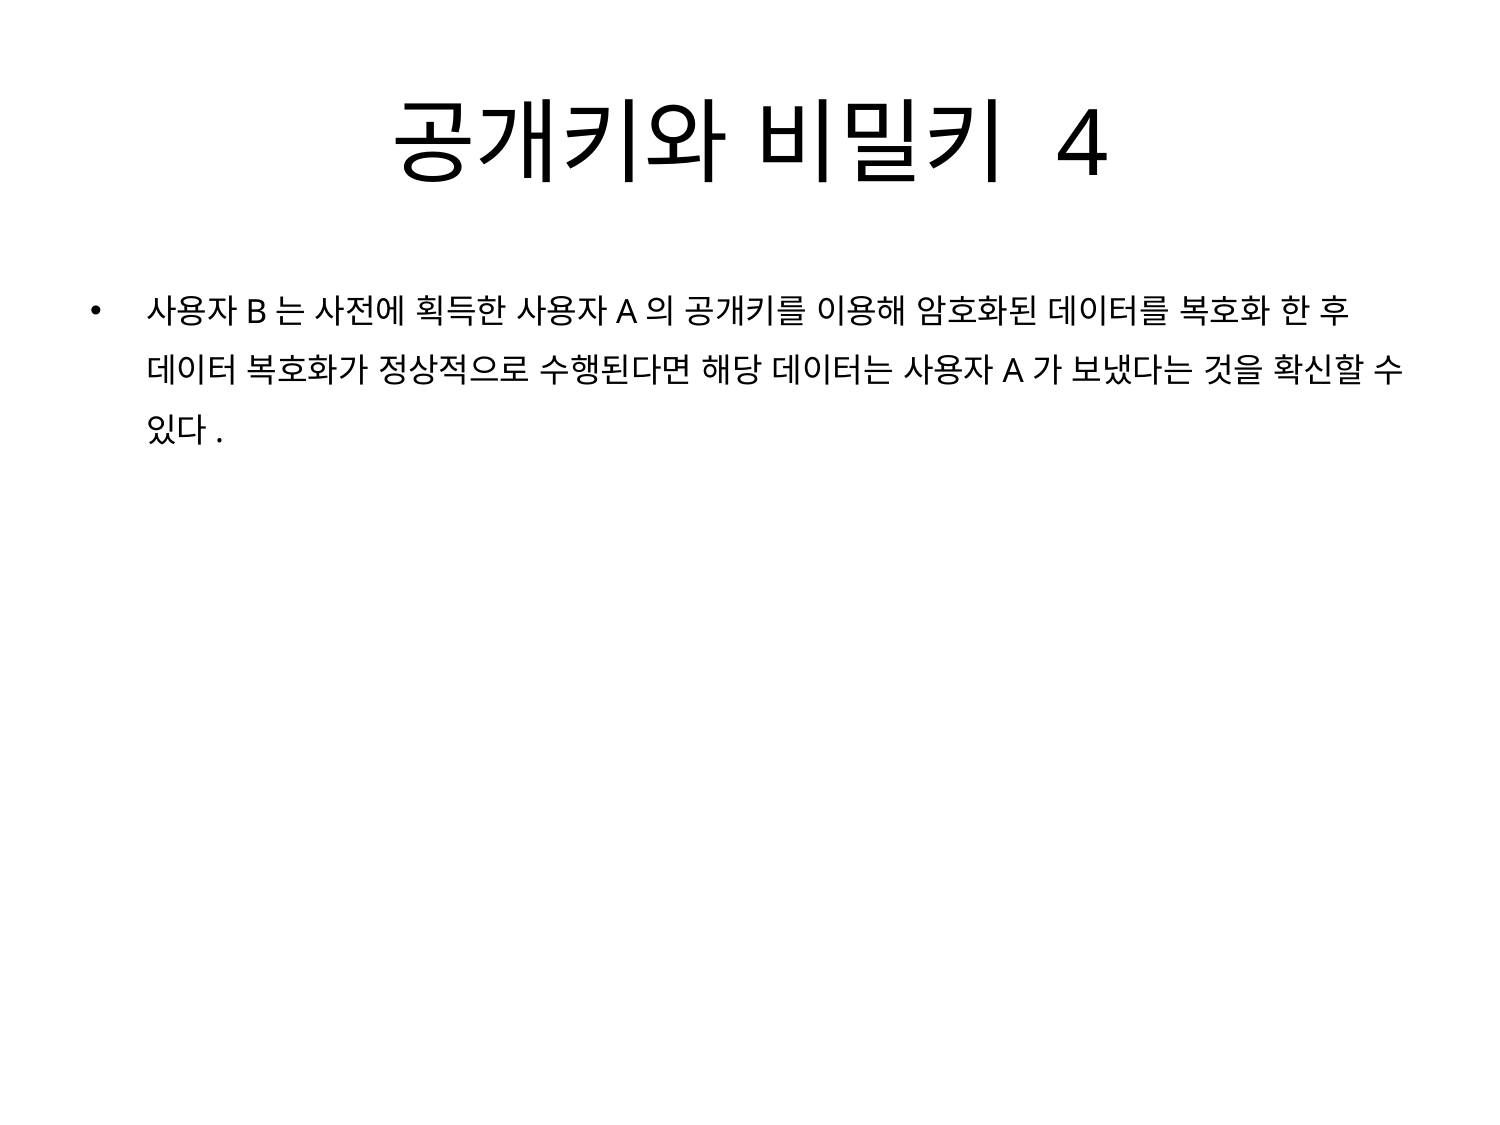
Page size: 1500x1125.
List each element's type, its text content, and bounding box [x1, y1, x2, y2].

list 사용자B는 사전에 획득한 사용자A의 공개키를 이용해 암호화된 데이터를 복호화 한 후 데이터 복호화가 정상적으로 수행된다면 해당 데이터는 사용자A가 보냈다는 것을 확신할 수 있다. [75, 262, 1425, 1005]
title 공개키와 비밀키 4 [75, 45, 1425, 233]
